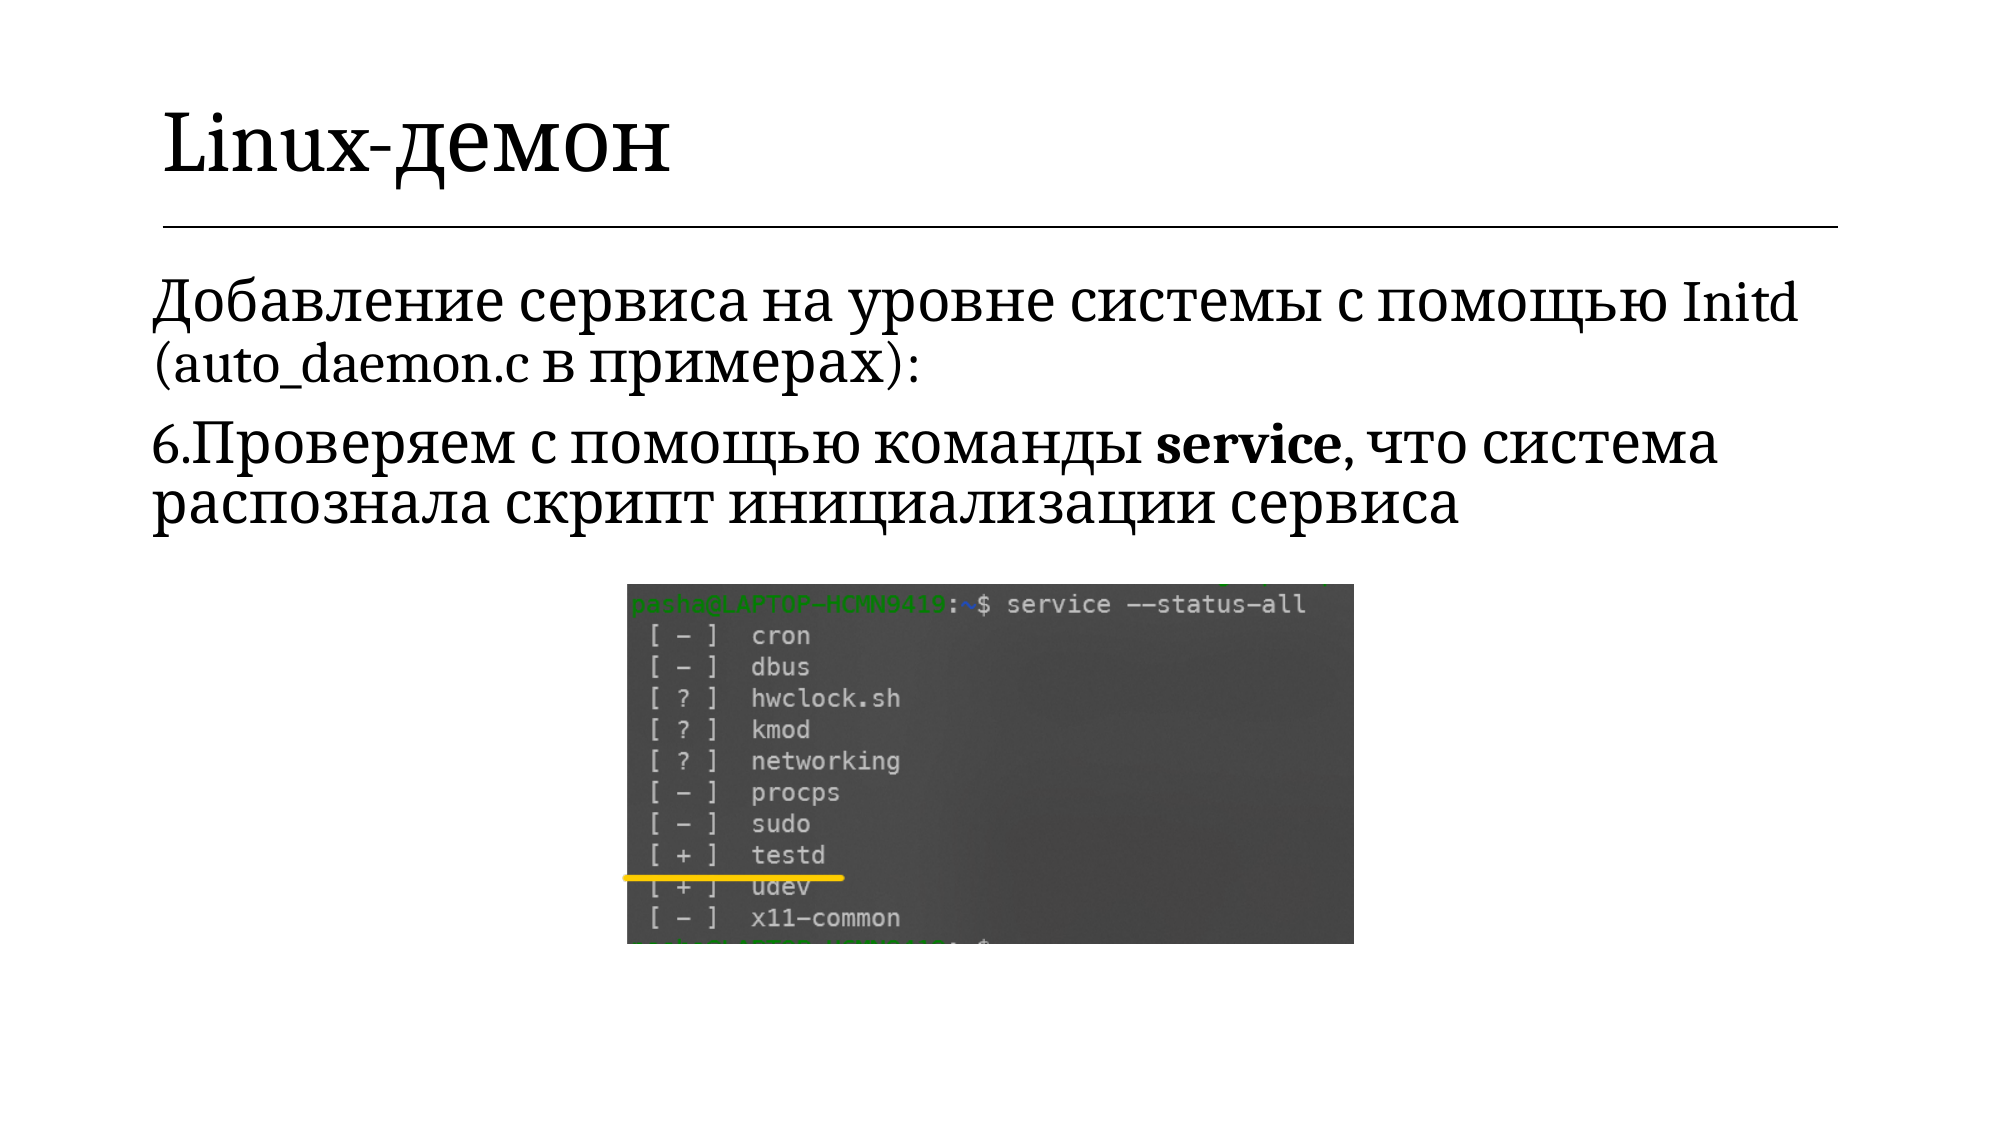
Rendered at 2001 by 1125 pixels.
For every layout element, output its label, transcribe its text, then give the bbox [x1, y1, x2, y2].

table_header Linux-демон [163, 60, 1838, 226]
picture [621, 584, 1354, 944]
list Добавление сервиса на уровне системы с помощью Initd (auto_daemon.c в примерах): 6.Проверяем с помощью команды service, что система распознала скрипт инициализации сервиса [137, 266, 1838, 1125]
